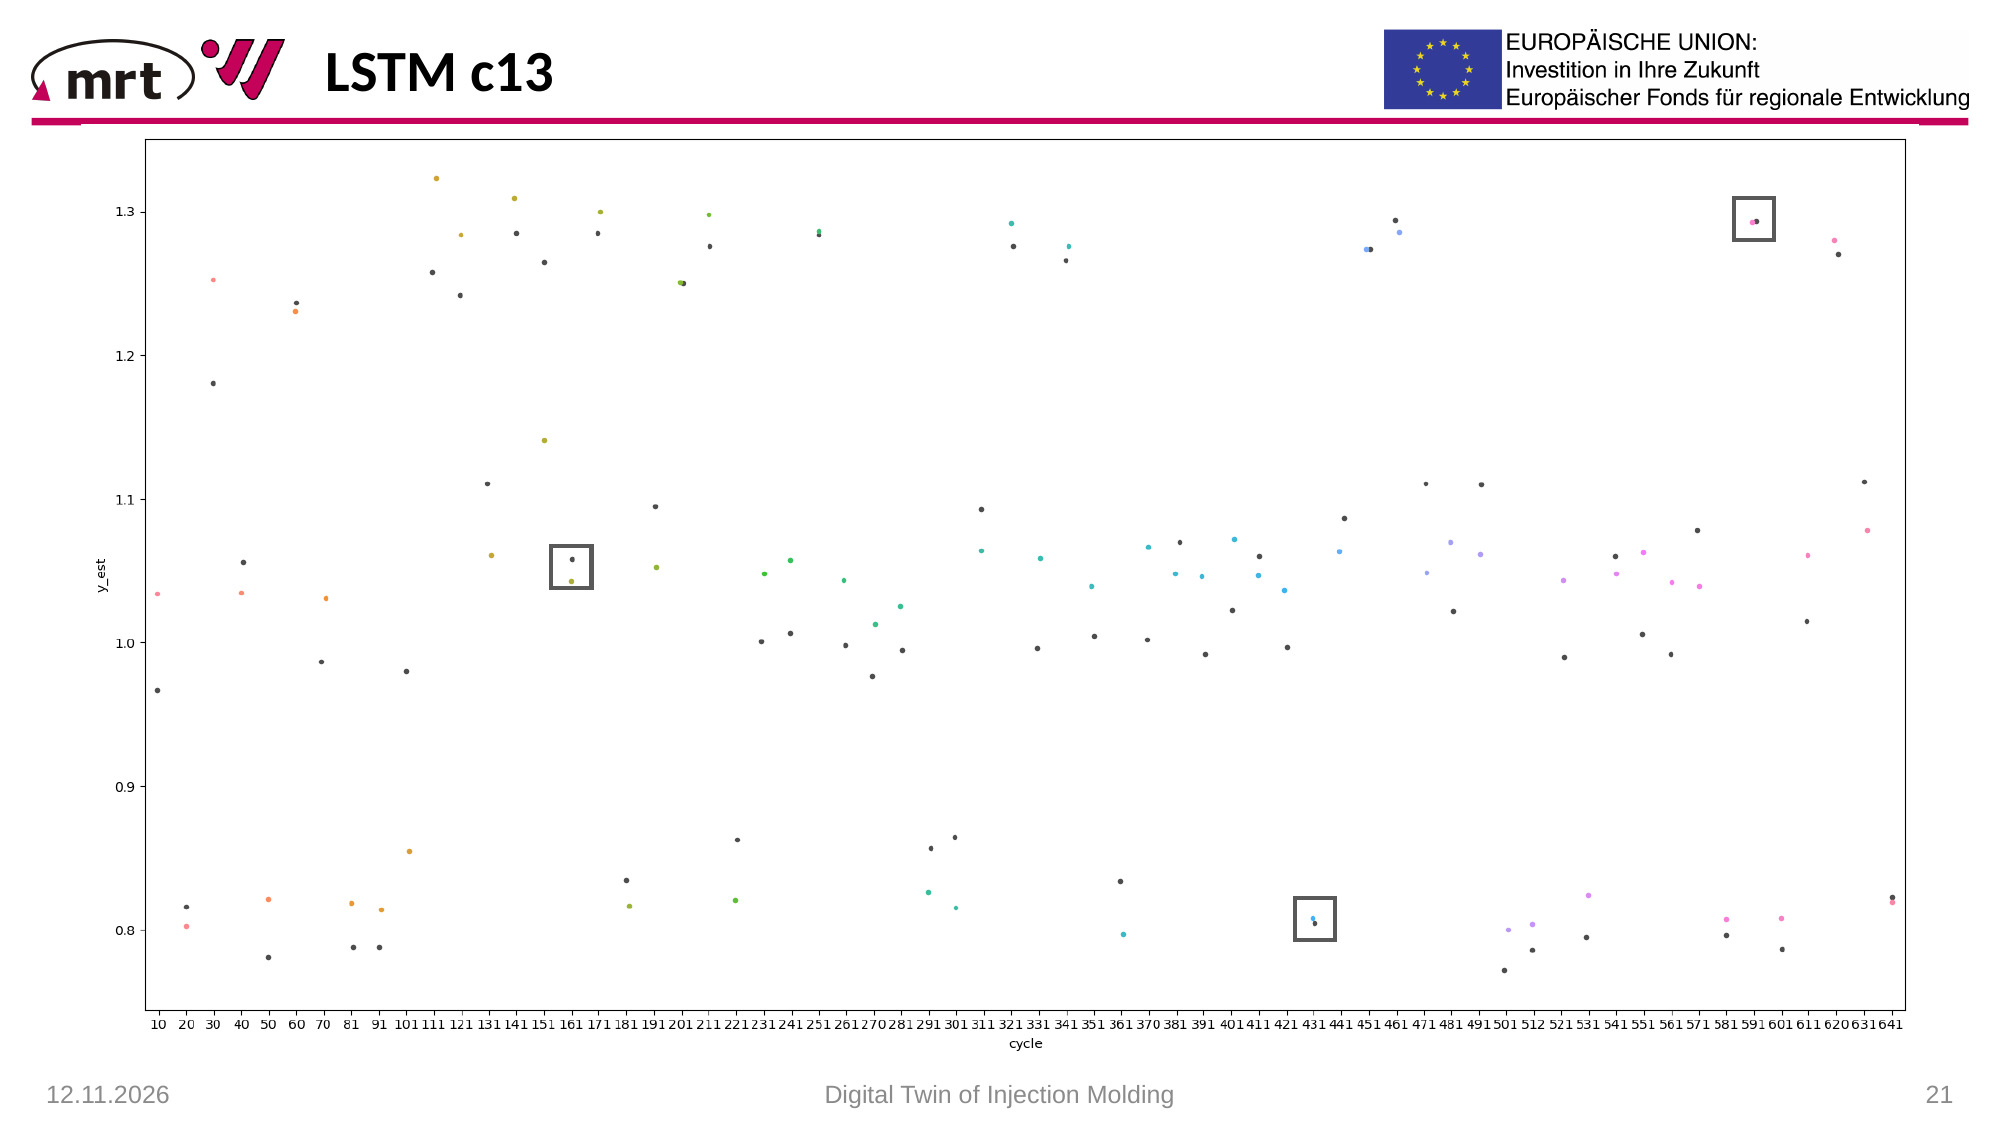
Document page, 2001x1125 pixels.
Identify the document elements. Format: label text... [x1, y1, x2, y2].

picture [201, 39, 285, 100]
text_box LSTM c13 [310, 31, 1969, 114]
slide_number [31, 1064, 351, 1124]
footer Digital Twin of Injection Molding [362, 1073, 1638, 1124]
picture [31, 39, 195, 101]
slide_number 21 [1649, 1064, 1969, 1124]
picture [81, 123, 1919, 1065]
